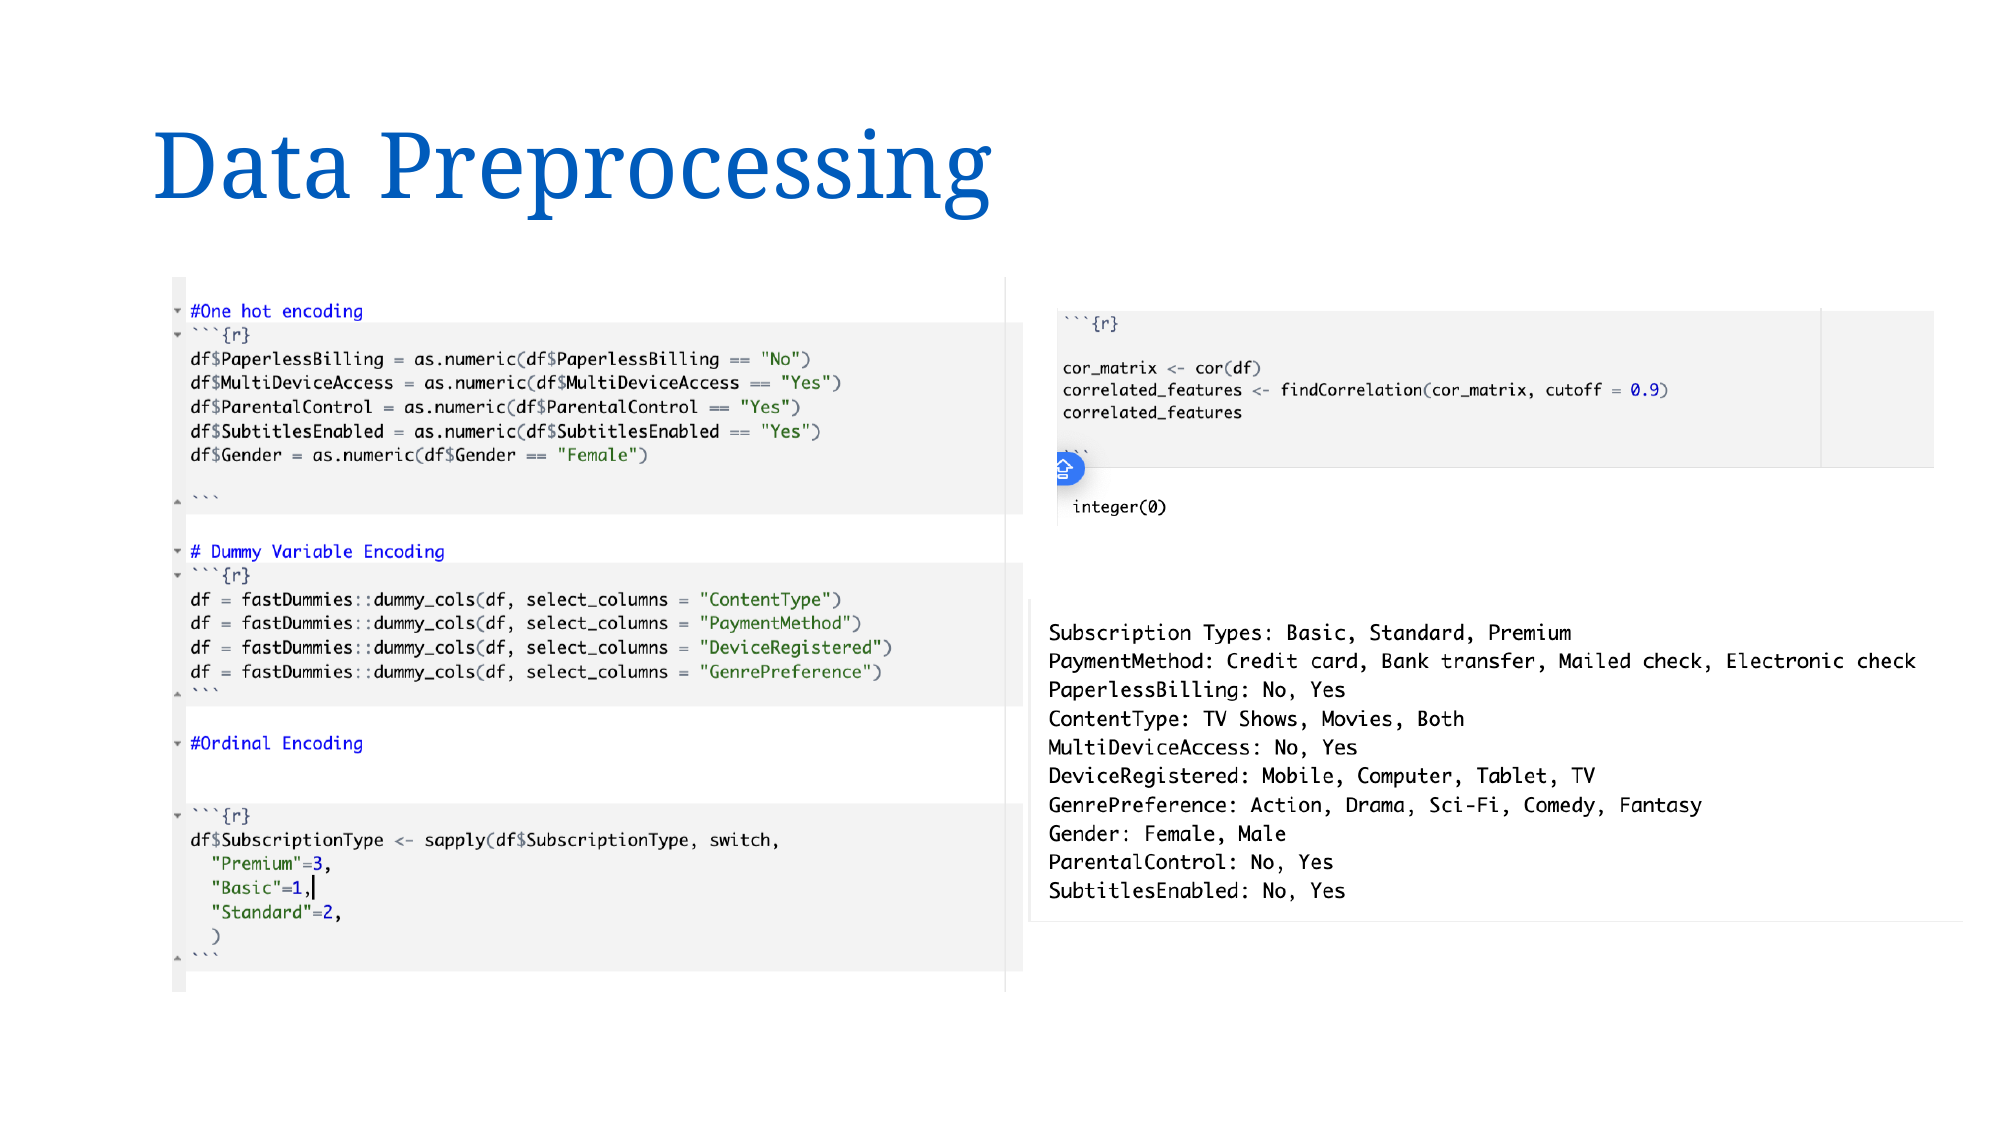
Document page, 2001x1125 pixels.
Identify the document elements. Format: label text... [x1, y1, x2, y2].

picture [1057, 307, 1934, 526]
picture [1028, 599, 1963, 922]
title Data Preprocessing [137, 59, 1863, 278]
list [172, 277, 1023, 992]
